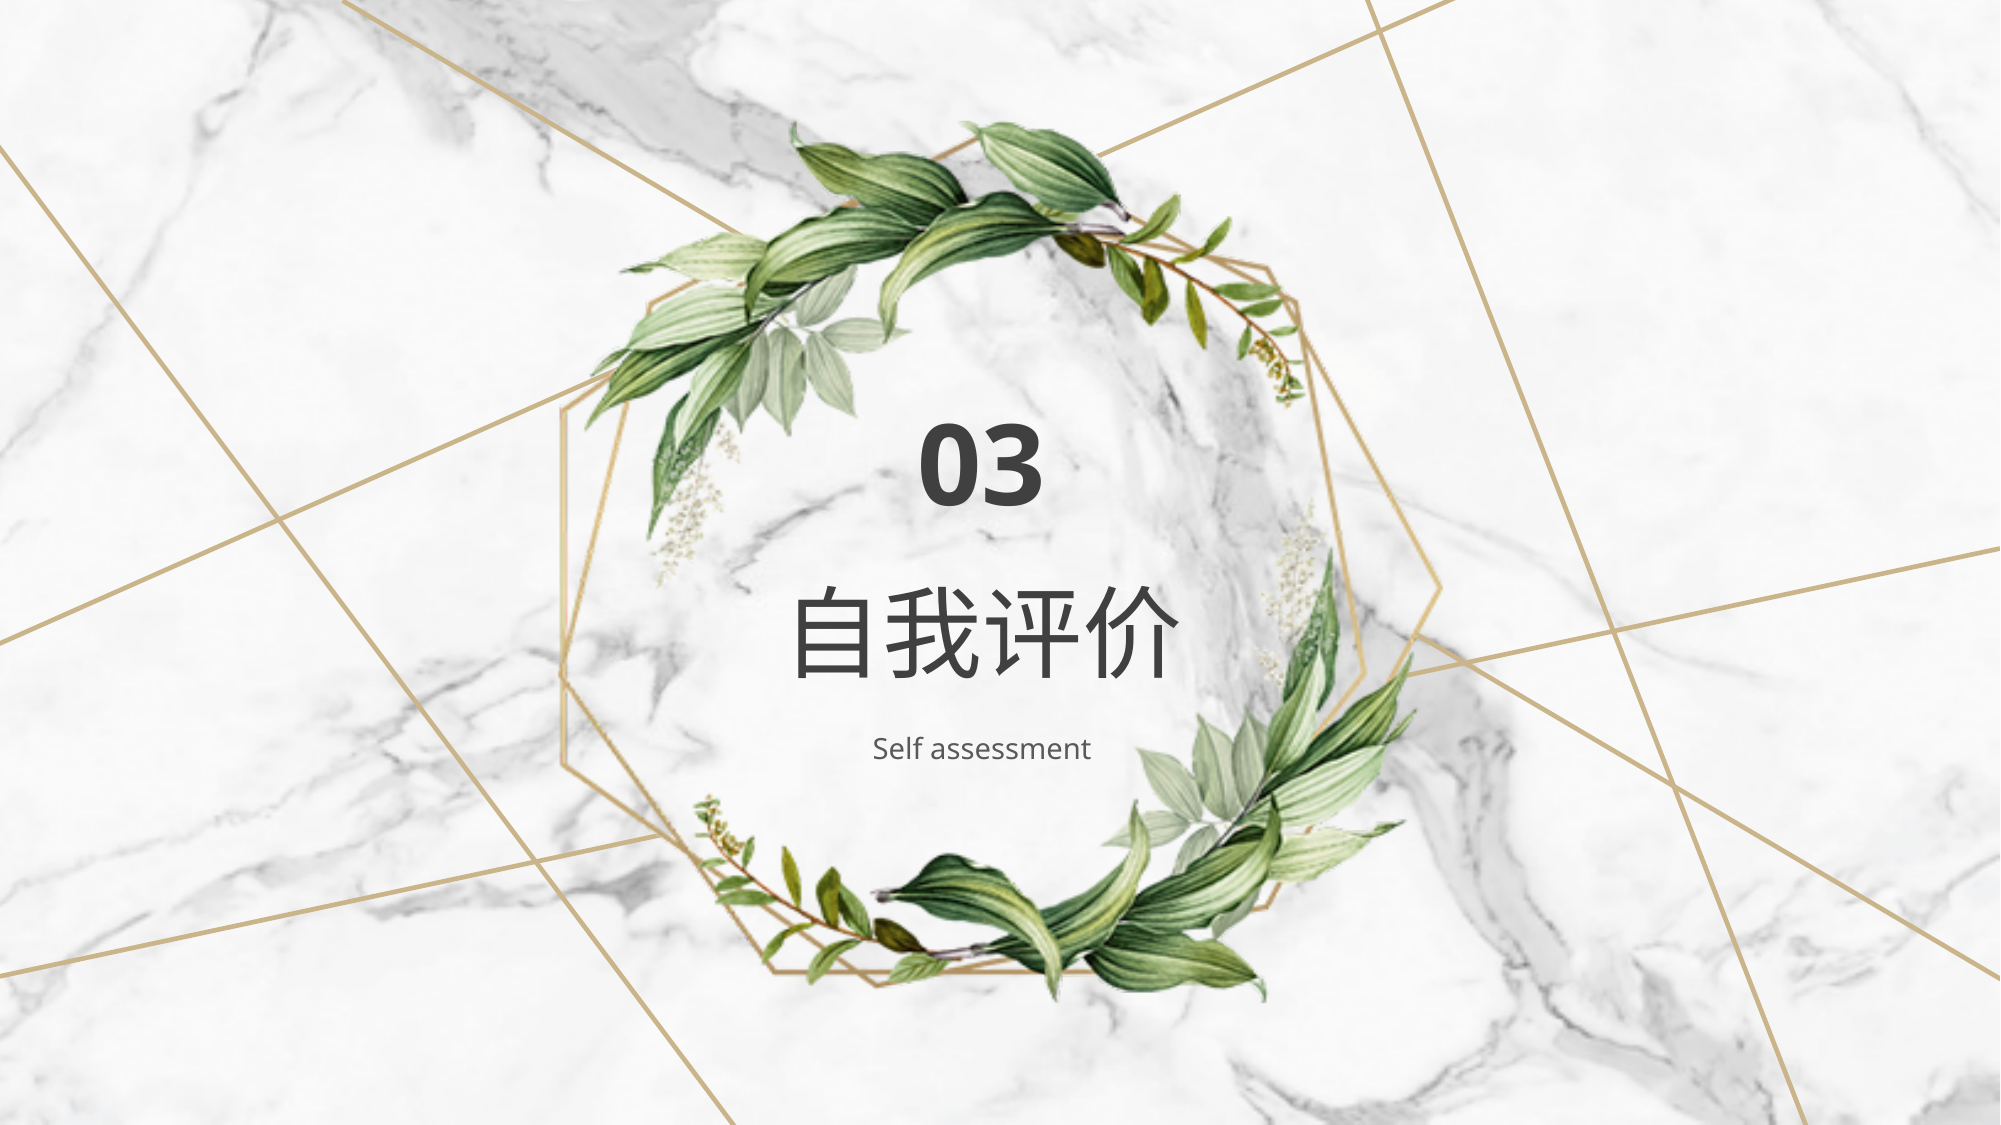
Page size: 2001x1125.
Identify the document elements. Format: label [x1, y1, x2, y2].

text_box [0, 0, 461, 1125]
picture [461, 0, 1538, 1125]
text_box [1538, 0, 2000, 1125]
